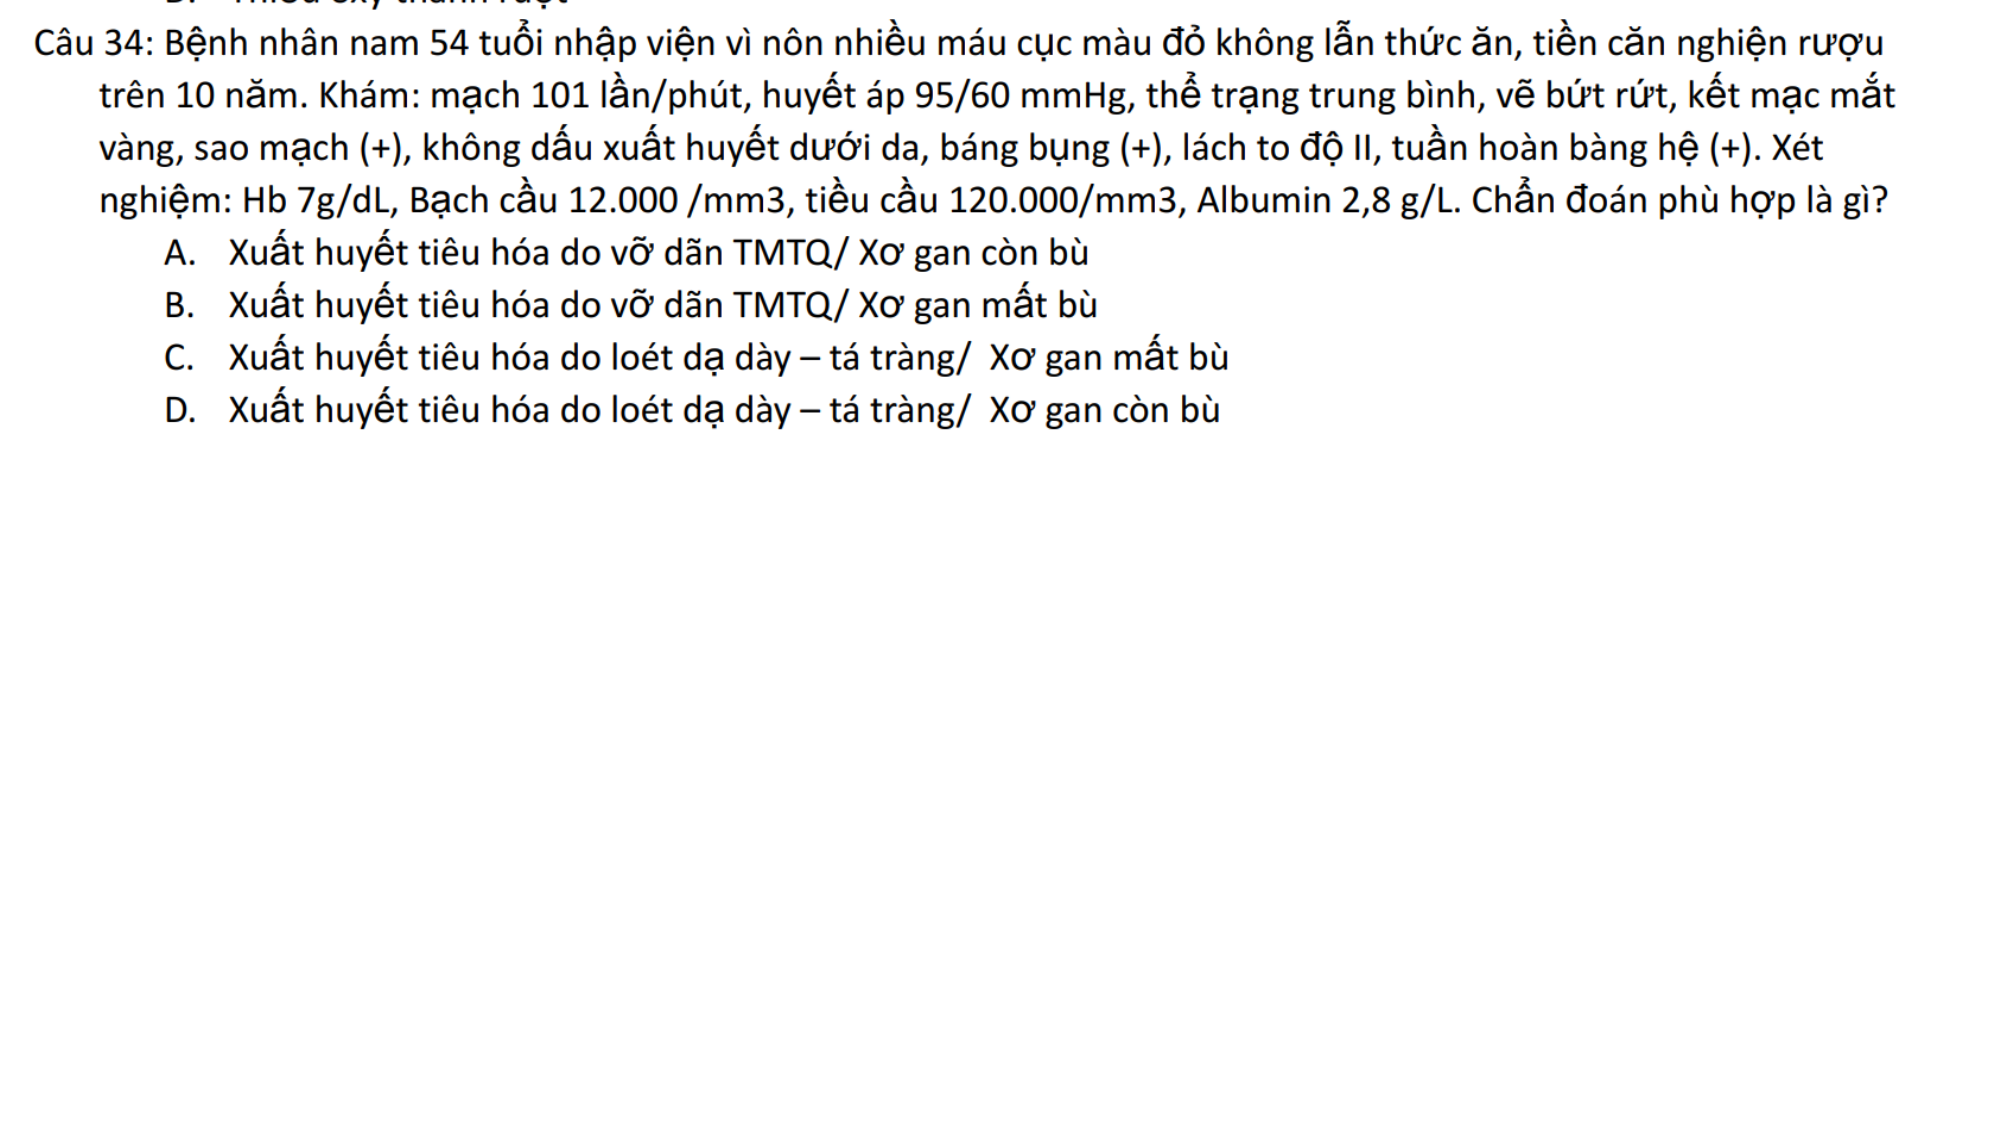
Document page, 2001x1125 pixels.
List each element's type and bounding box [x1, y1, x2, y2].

picture [0, 0, 2000, 440]
